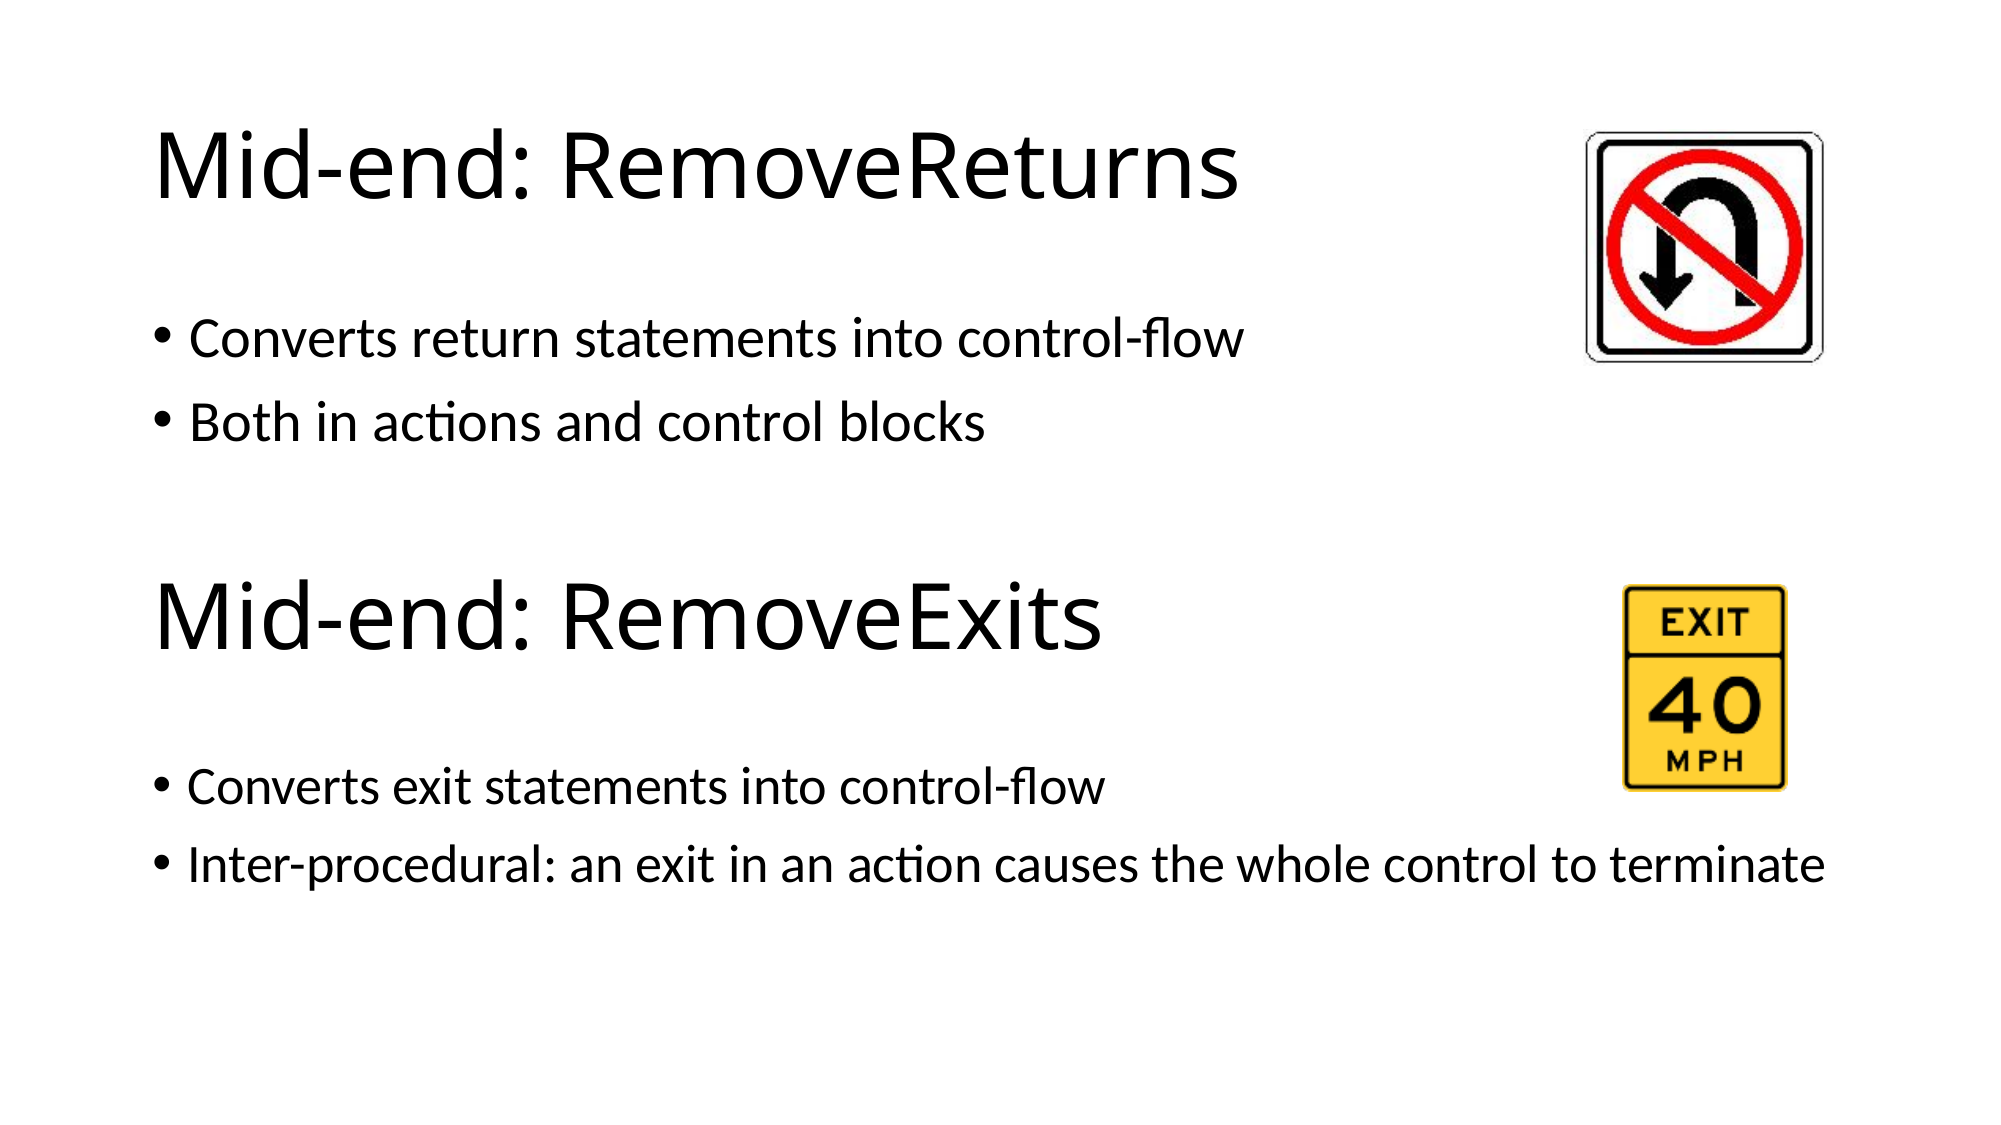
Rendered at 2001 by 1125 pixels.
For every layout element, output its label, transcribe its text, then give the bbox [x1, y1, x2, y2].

title Mid-end: RemoveReturns [137, 59, 1863, 278]
text_box Converts exit statements into control-flow Inter-procedural: an exit in an action causes the whole control to terminate [137, 750, 1863, 958]
list Converts return statements into control-flow Both in actions and control blocks [137, 299, 1863, 511]
picture [1622, 584, 1788, 792]
text_box Mid-end: RemoveExits [137, 511, 1863, 729]
picture [1583, 129, 1827, 366]
